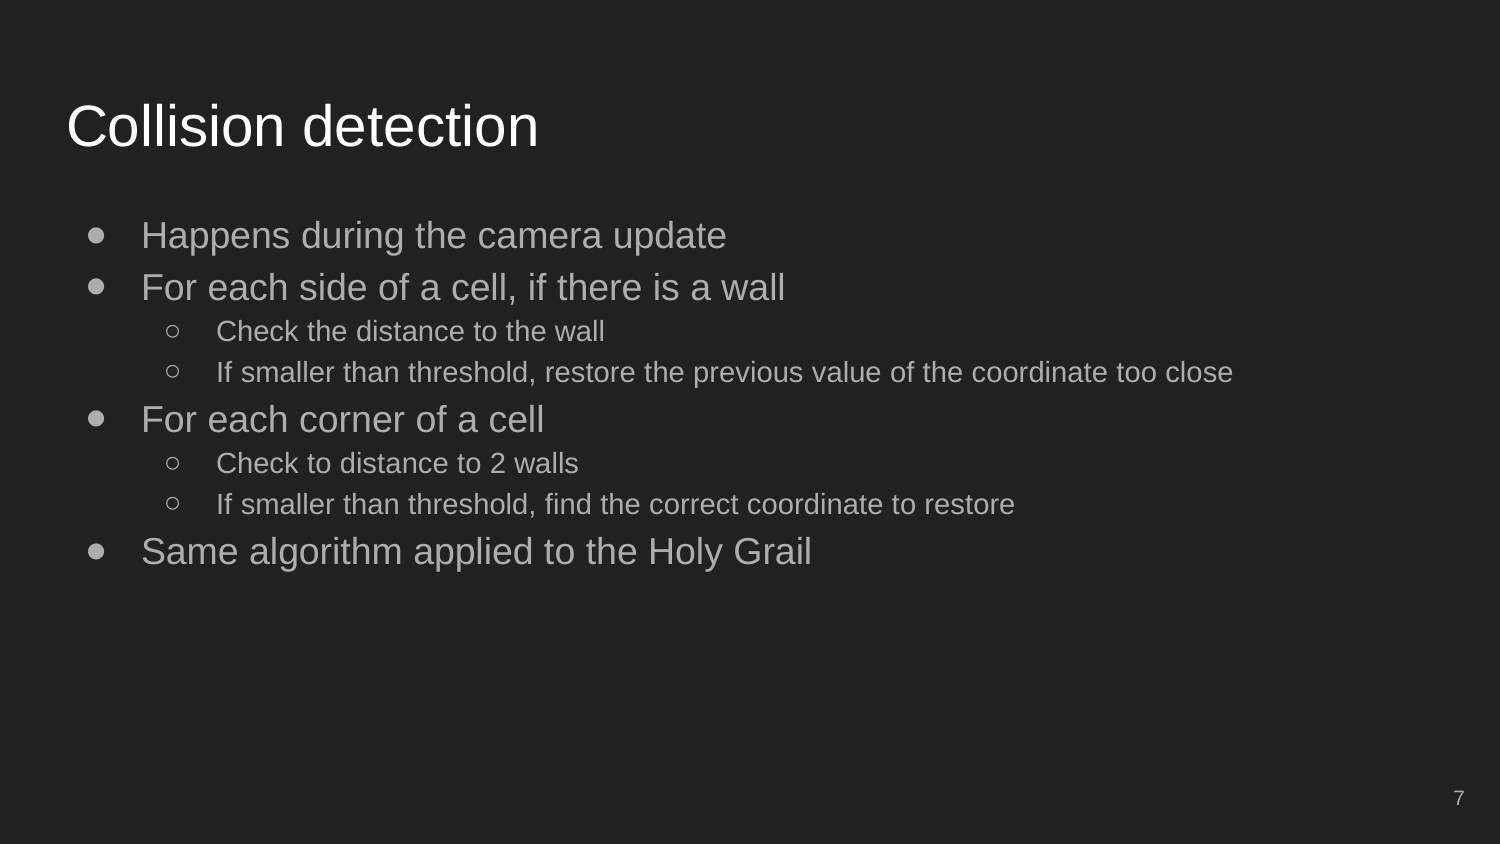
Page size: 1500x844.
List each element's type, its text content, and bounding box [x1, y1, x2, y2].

title Collision detection [51, 72, 1449, 167]
slide_number ‹#› [1389, 764, 1480, 830]
list Happens during the camera update For each side of a cell, if there is a wall Check the distance to the wall If smaller than threshold, restore the previous value of the coordinate too close For each corner of a cell Check to distance to 2 walls If smaller than threshold, find the correct coordinate to restore Same algorithm applied to the Holy Grail [51, 189, 1449, 750]
